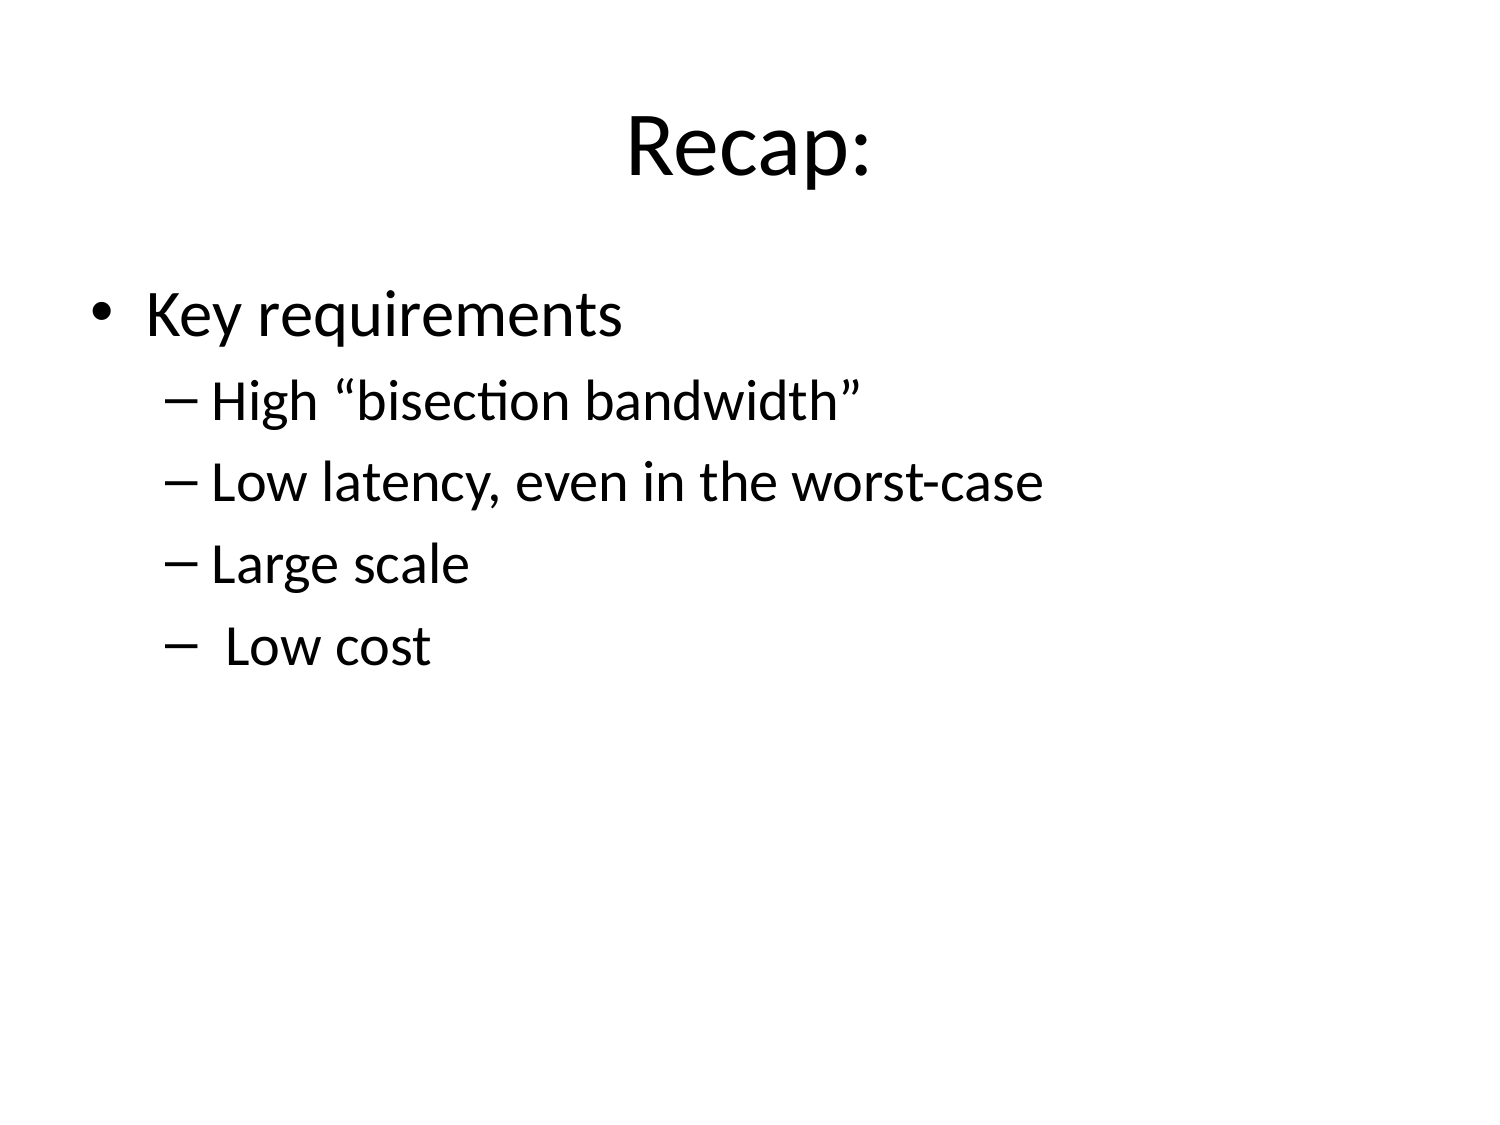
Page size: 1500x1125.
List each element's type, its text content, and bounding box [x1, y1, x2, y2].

list Key requirements High “bisection bandwidth” Low latency, even in the worst-case Large scale Low cost [75, 262, 1425, 1005]
title Recap: [75, 45, 1425, 233]
